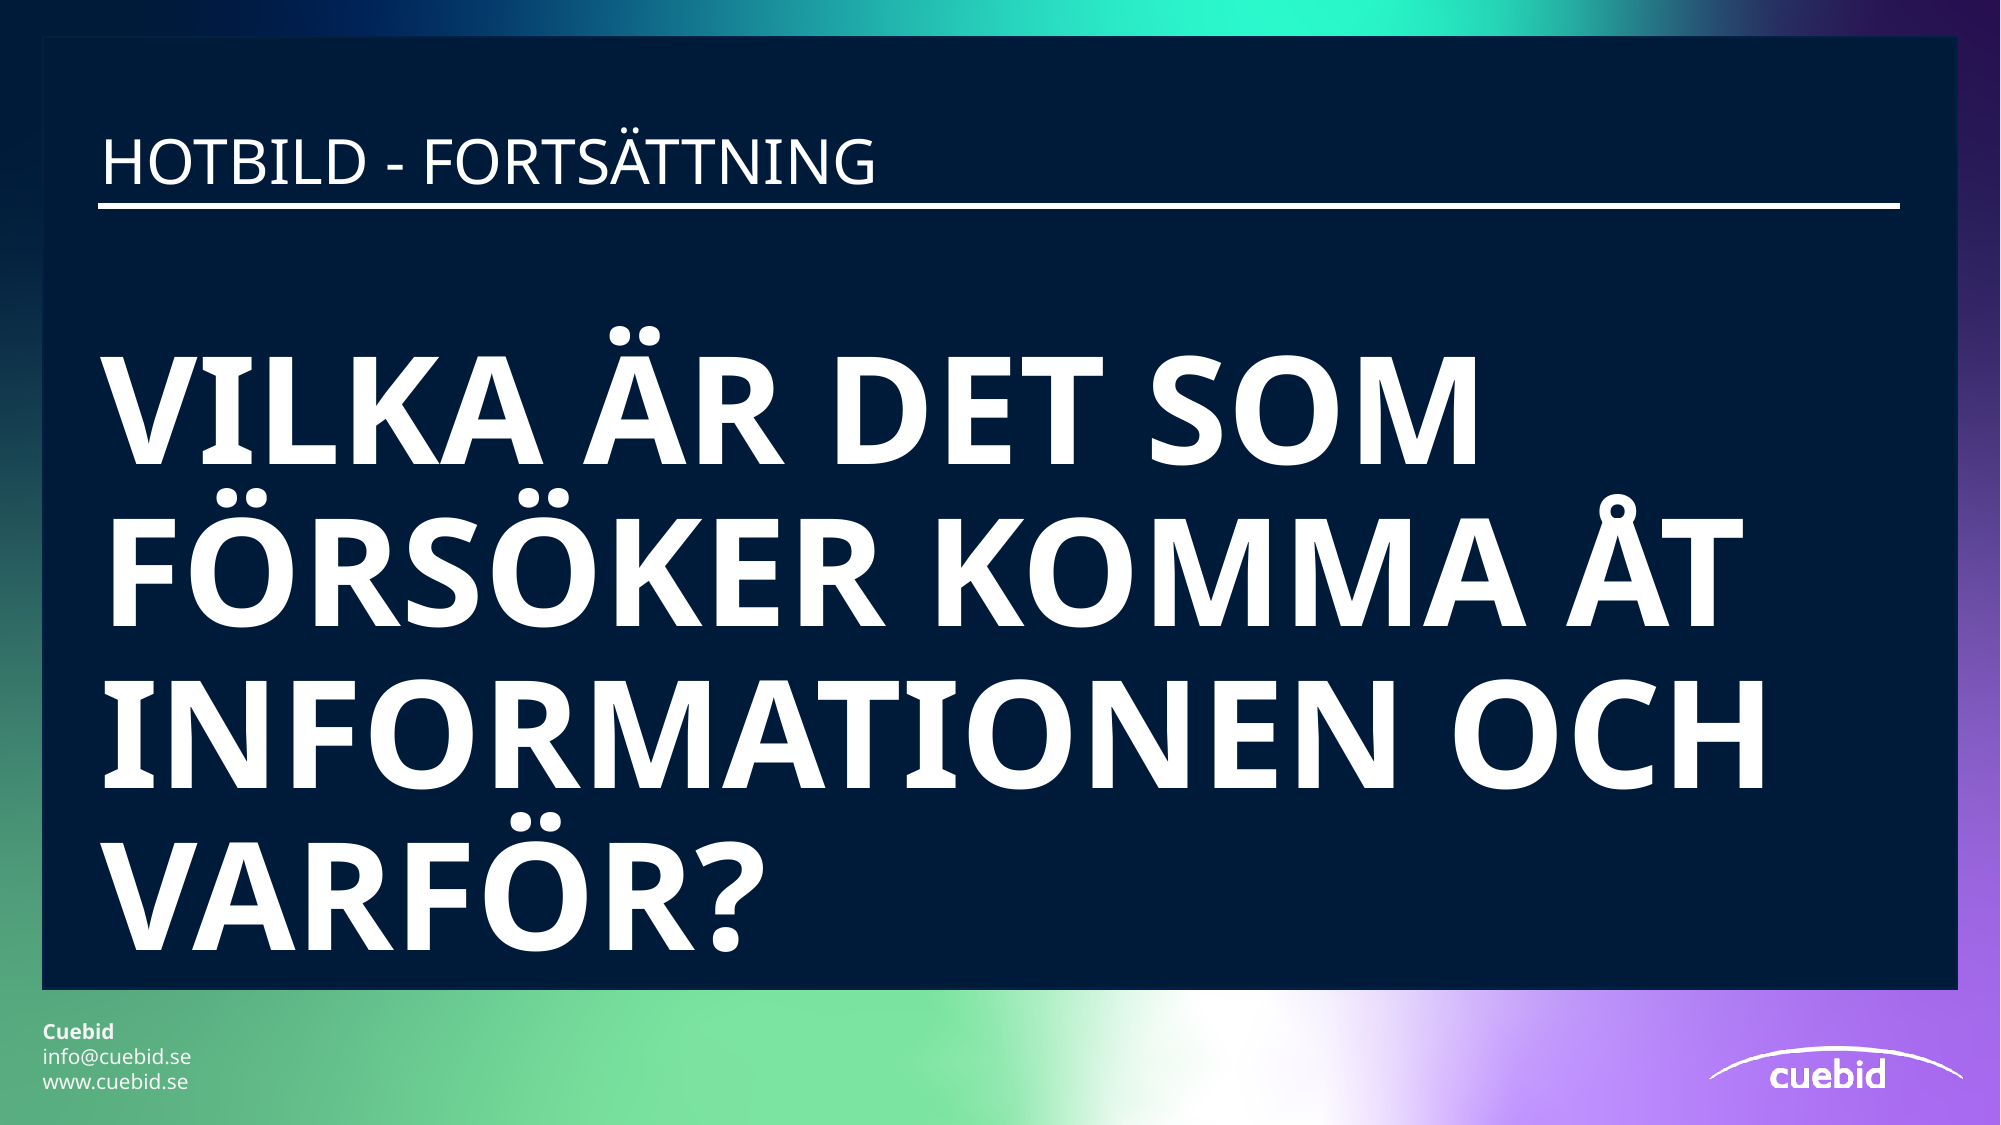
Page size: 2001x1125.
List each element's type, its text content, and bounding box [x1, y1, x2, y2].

title Vilka är det som försöker komma åt informationen och varför? [100, 334, 1900, 854]
subtitle Hotbild - fortsättning [100, 122, 1900, 201]
